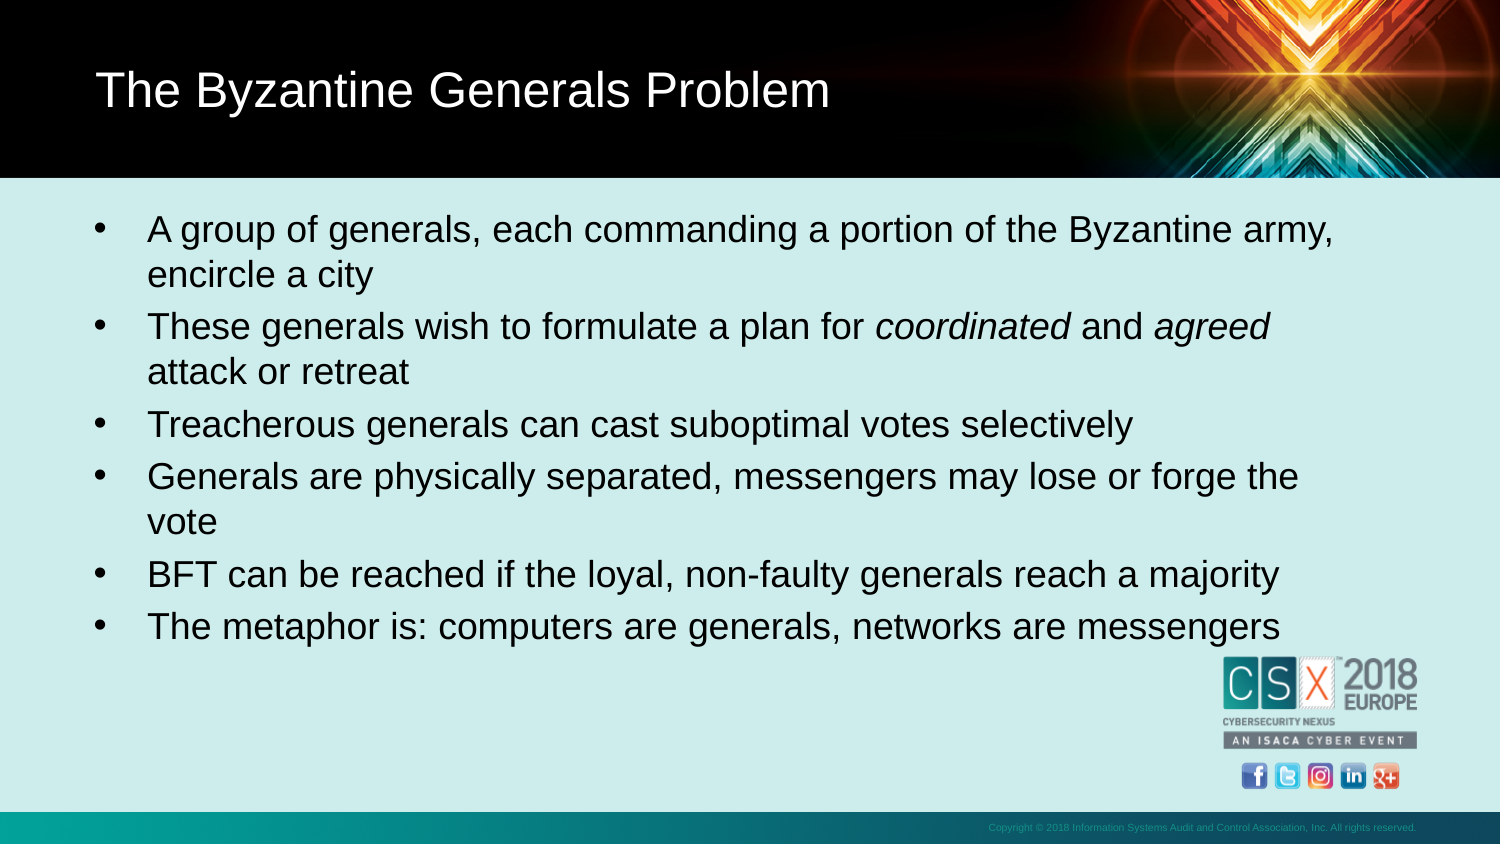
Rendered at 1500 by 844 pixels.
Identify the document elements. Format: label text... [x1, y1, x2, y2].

picture [0, 0, 1500, 844]
list A group of generals, each commanding a portion of the Byzantine army, encircle a city These generals wish to formulate a plan for coordinated and agreed attack or retreat Treacherous generals can cast suboptimal votes selectively Generals are physically separated, messengers may lose or forge the vote BFT can be reached if the loyal, non-faulty generals reach a majority The metaphor is: computers are generals, networks are messengers [80, 198, 1366, 775]
list The Byzantine Generals Problem [80, 0, 1219, 176]
